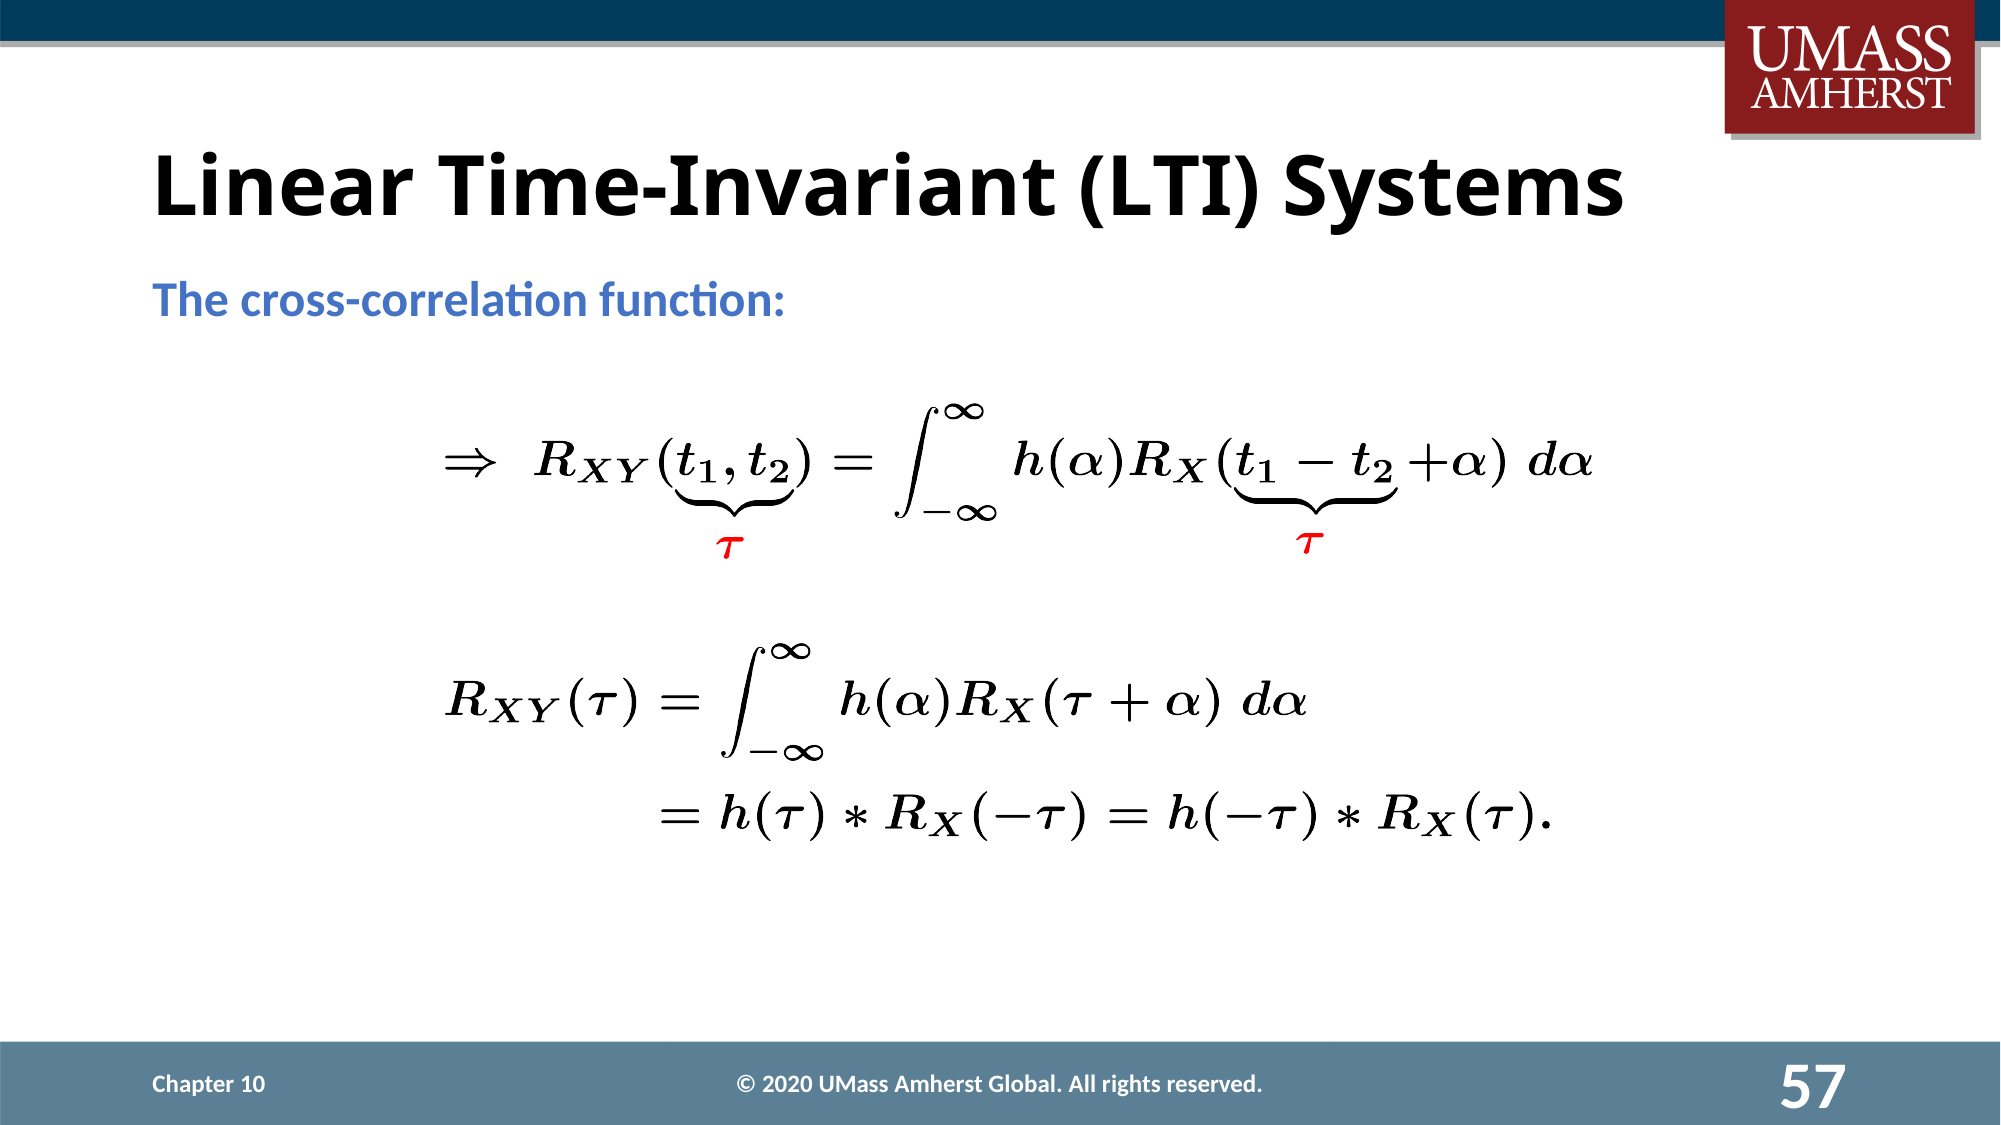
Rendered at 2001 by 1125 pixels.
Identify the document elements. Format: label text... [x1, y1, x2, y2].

footer © 2020 UMass Amherst Global. All rights reserved. [662, 1052, 1338, 1113]
title Linear Time-Invariant (LTI) Systems [137, 126, 1863, 251]
slide_number 57 [1412, 1052, 1863, 1113]
slide_number Chapter 10 [137, 1052, 588, 1113]
picture [0, 0, 2001, 1125]
list The cross-correlation function: [137, 265, 1824, 979]
